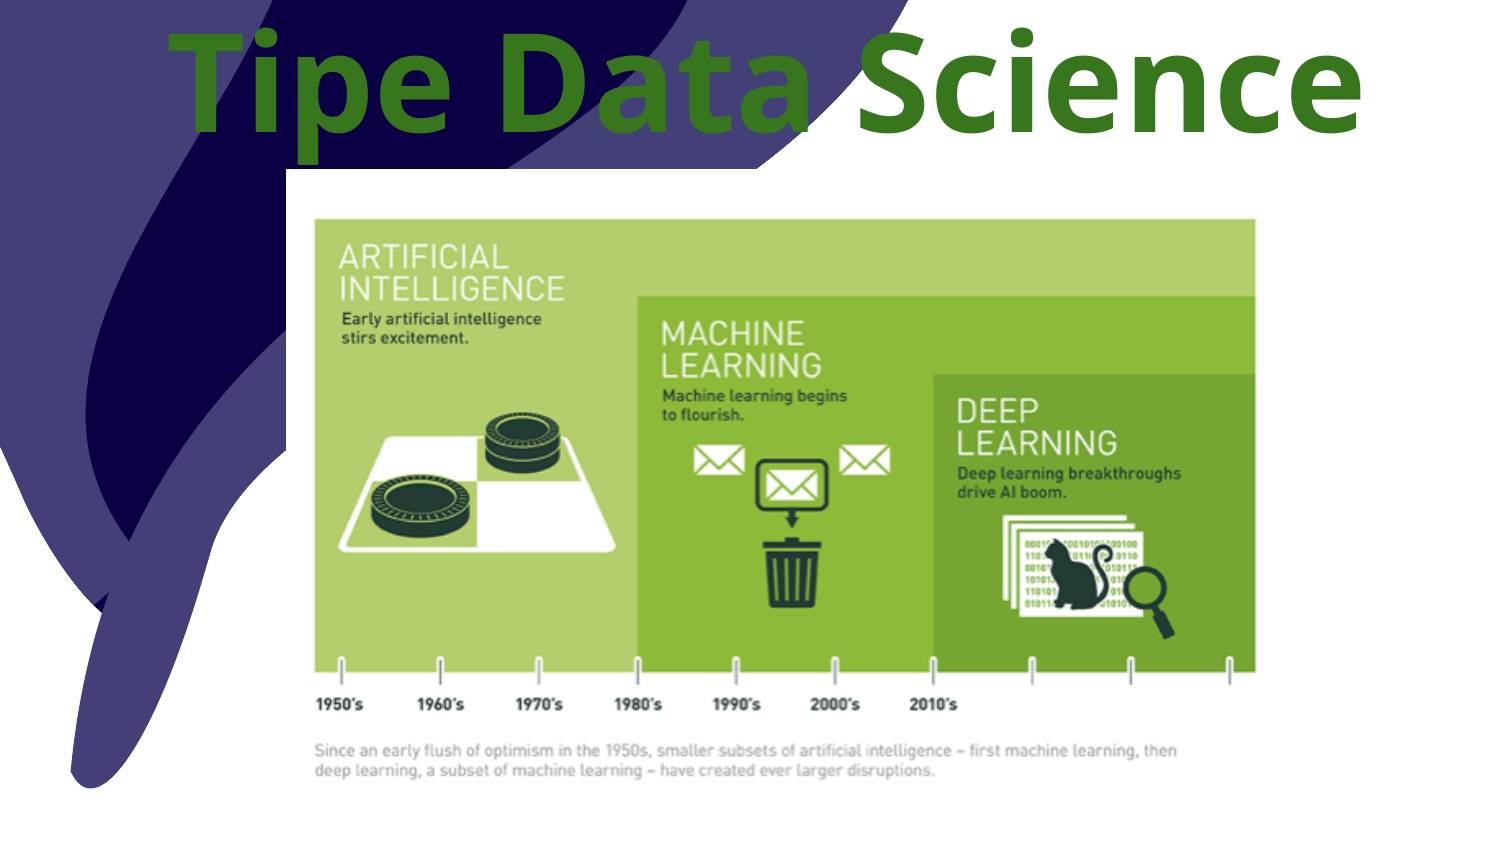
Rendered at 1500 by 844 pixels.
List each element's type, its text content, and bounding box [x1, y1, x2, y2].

title Tipe Data Science [80, 0, 1453, 160]
picture [285, 168, 1281, 819]
